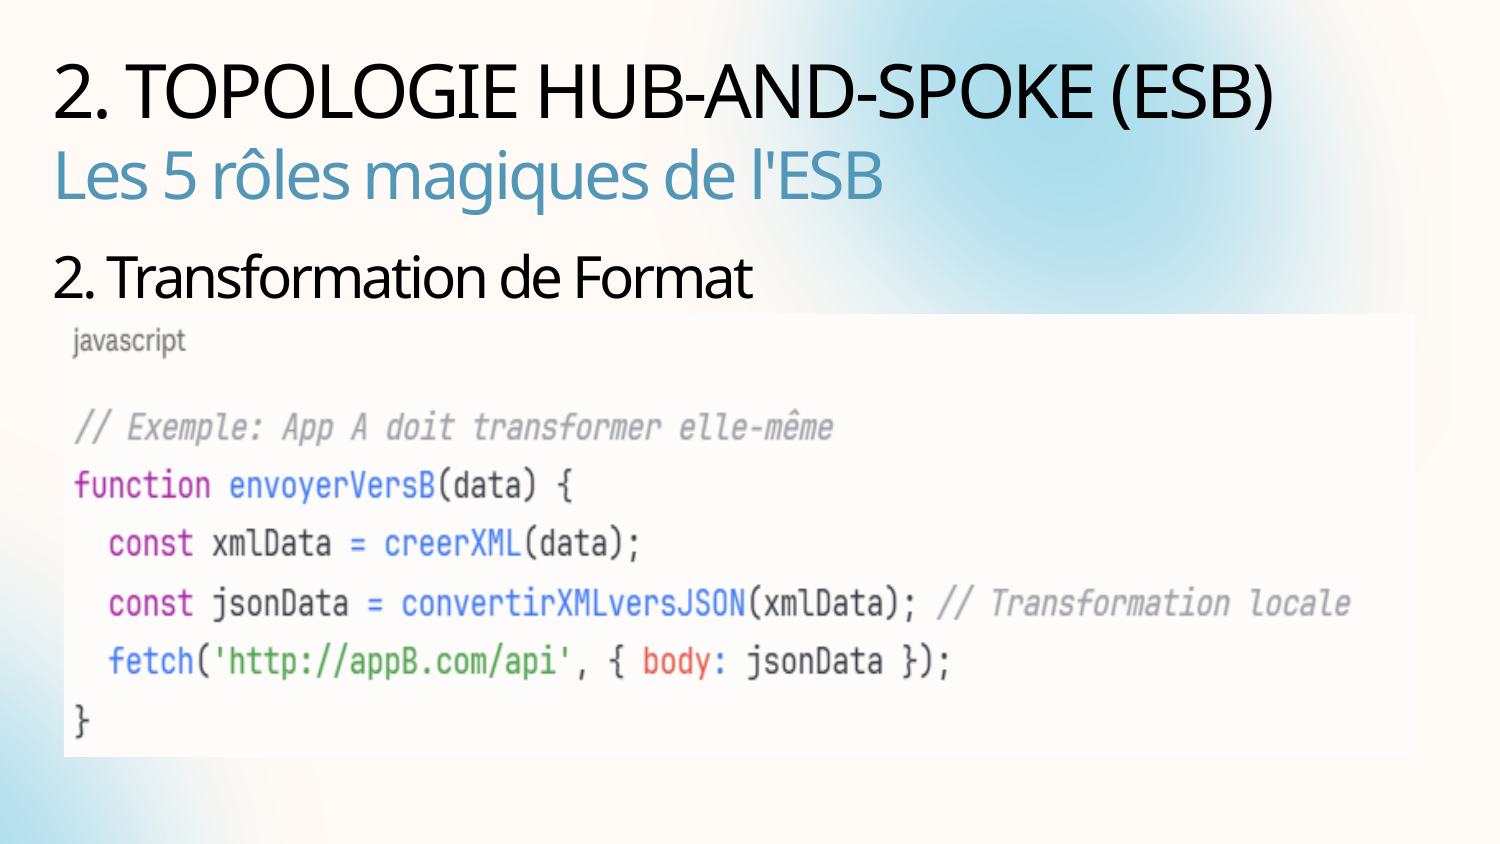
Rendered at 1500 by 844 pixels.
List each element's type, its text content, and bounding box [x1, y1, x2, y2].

picture [0, 0, 1500, 844]
text_box 2. Transformation de Format [52, 161, 1448, 311]
text_box [63, 314, 1416, 757]
text_box Les 5 rôles magiques de l'ESB [52, 115, 1448, 161]
text_box 2. TOPOLOGIE HUB-AND-SPOKE (ESB) [52, 37, 1448, 115]
